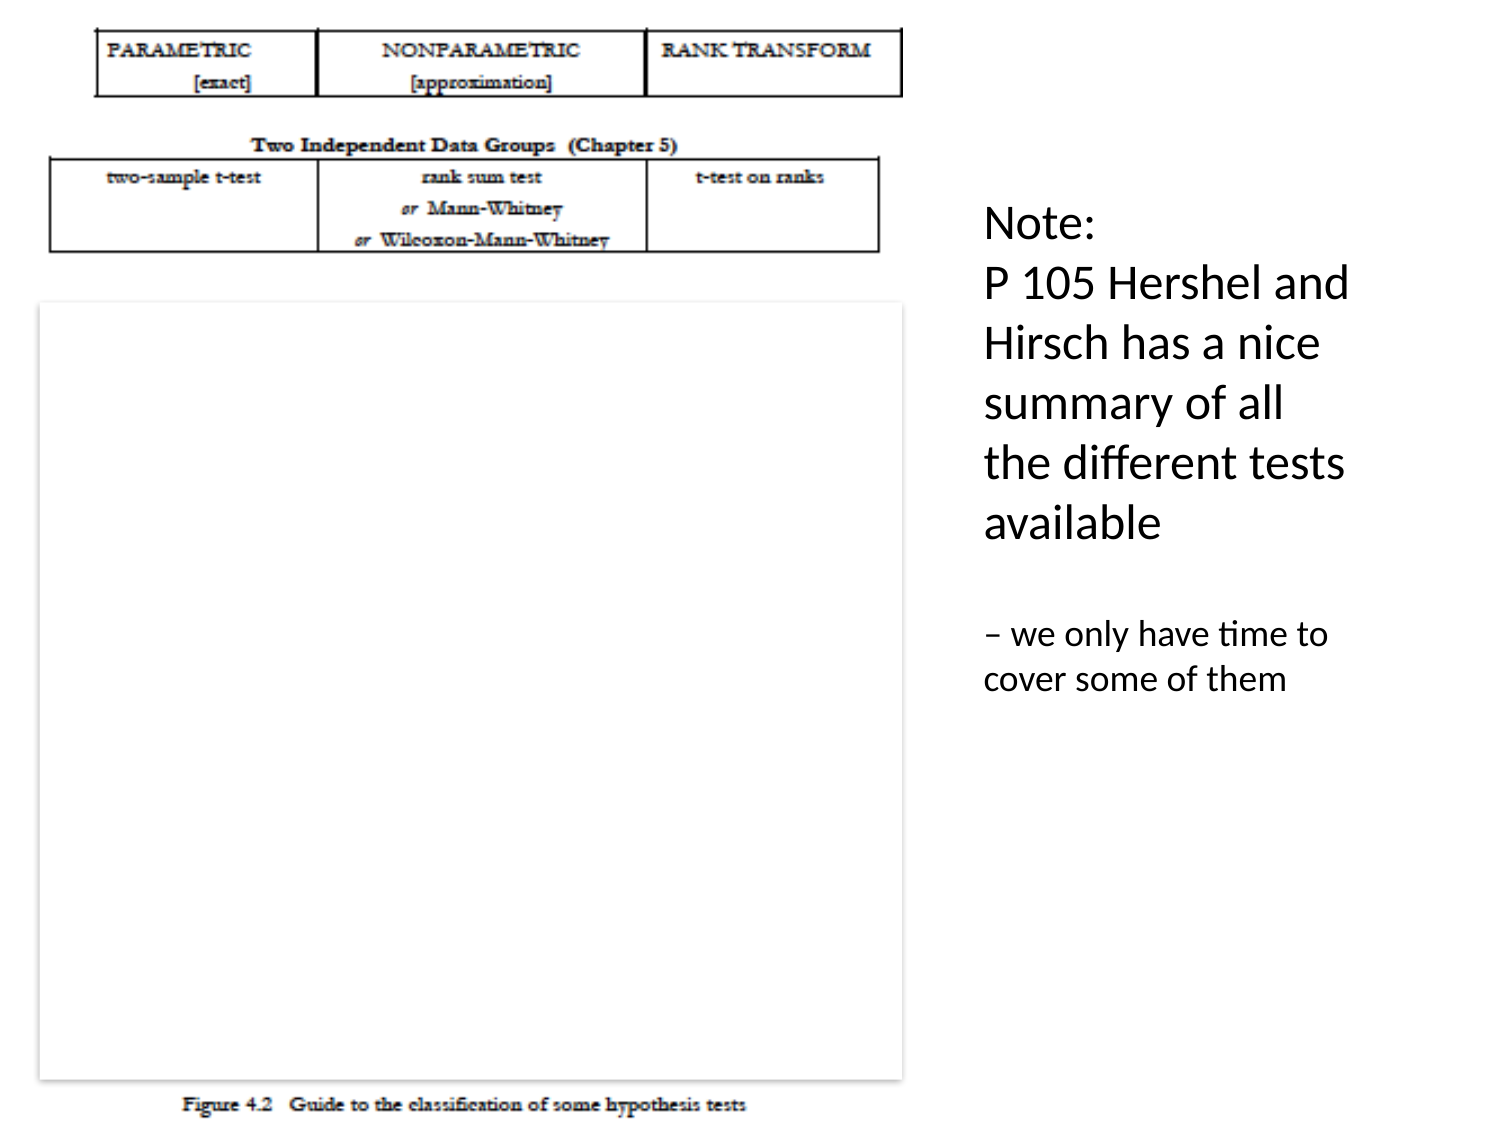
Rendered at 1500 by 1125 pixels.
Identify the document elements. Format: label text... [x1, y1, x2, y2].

picture [0, 0, 903, 1125]
text_box Note: P 105 Hershel and Hirsch has a nice summary of all the different tests available – we only have time to cover some of them [968, 181, 1371, 707]
